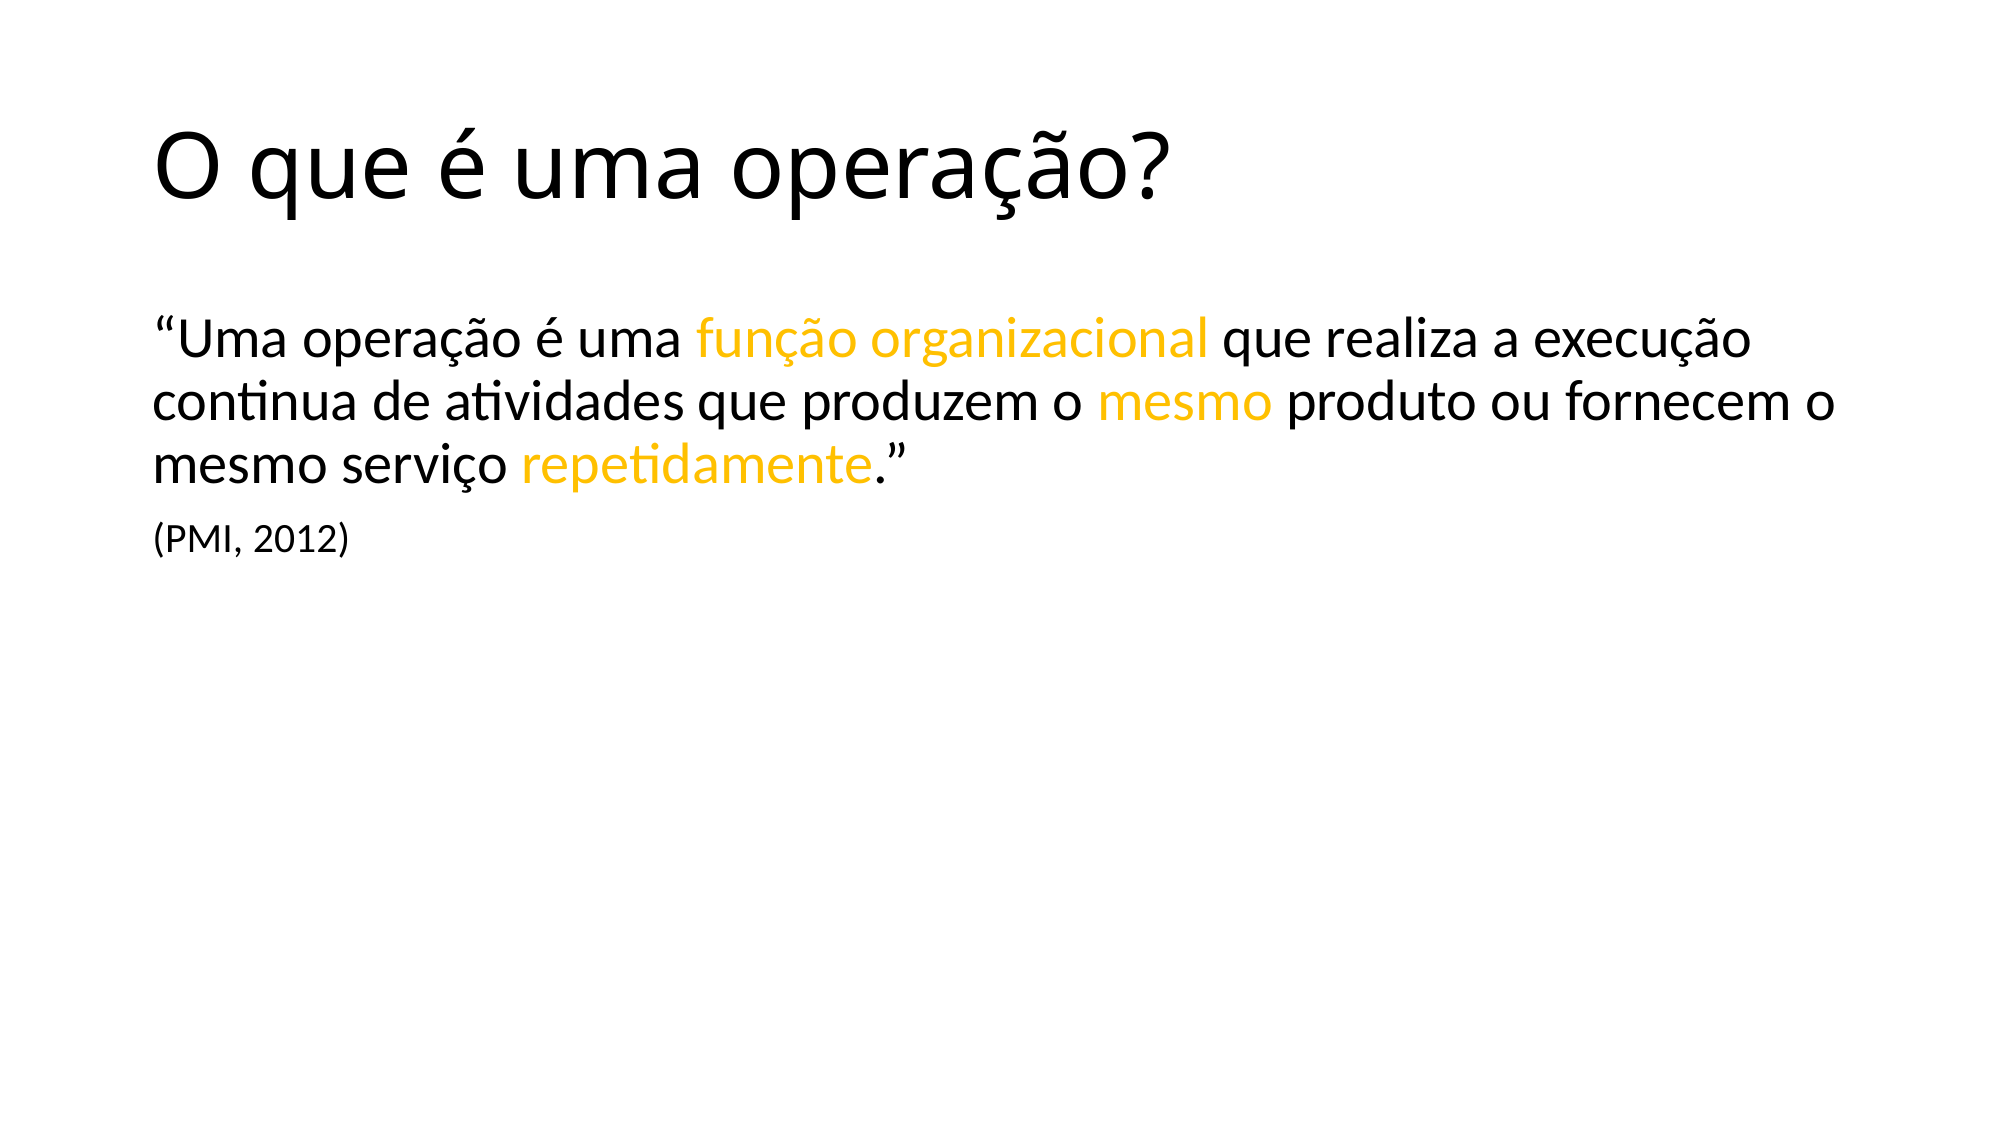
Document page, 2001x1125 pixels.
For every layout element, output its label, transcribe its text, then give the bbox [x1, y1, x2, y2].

title O que é uma operação? [137, 59, 1863, 278]
list “Uma operação é uma função organizacional que realiza a execução continua de atividades que produzem o mesmo produto ou fornecem o mesmo serviço repetidamente.” (PMI, 2012) [137, 299, 1863, 1014]
